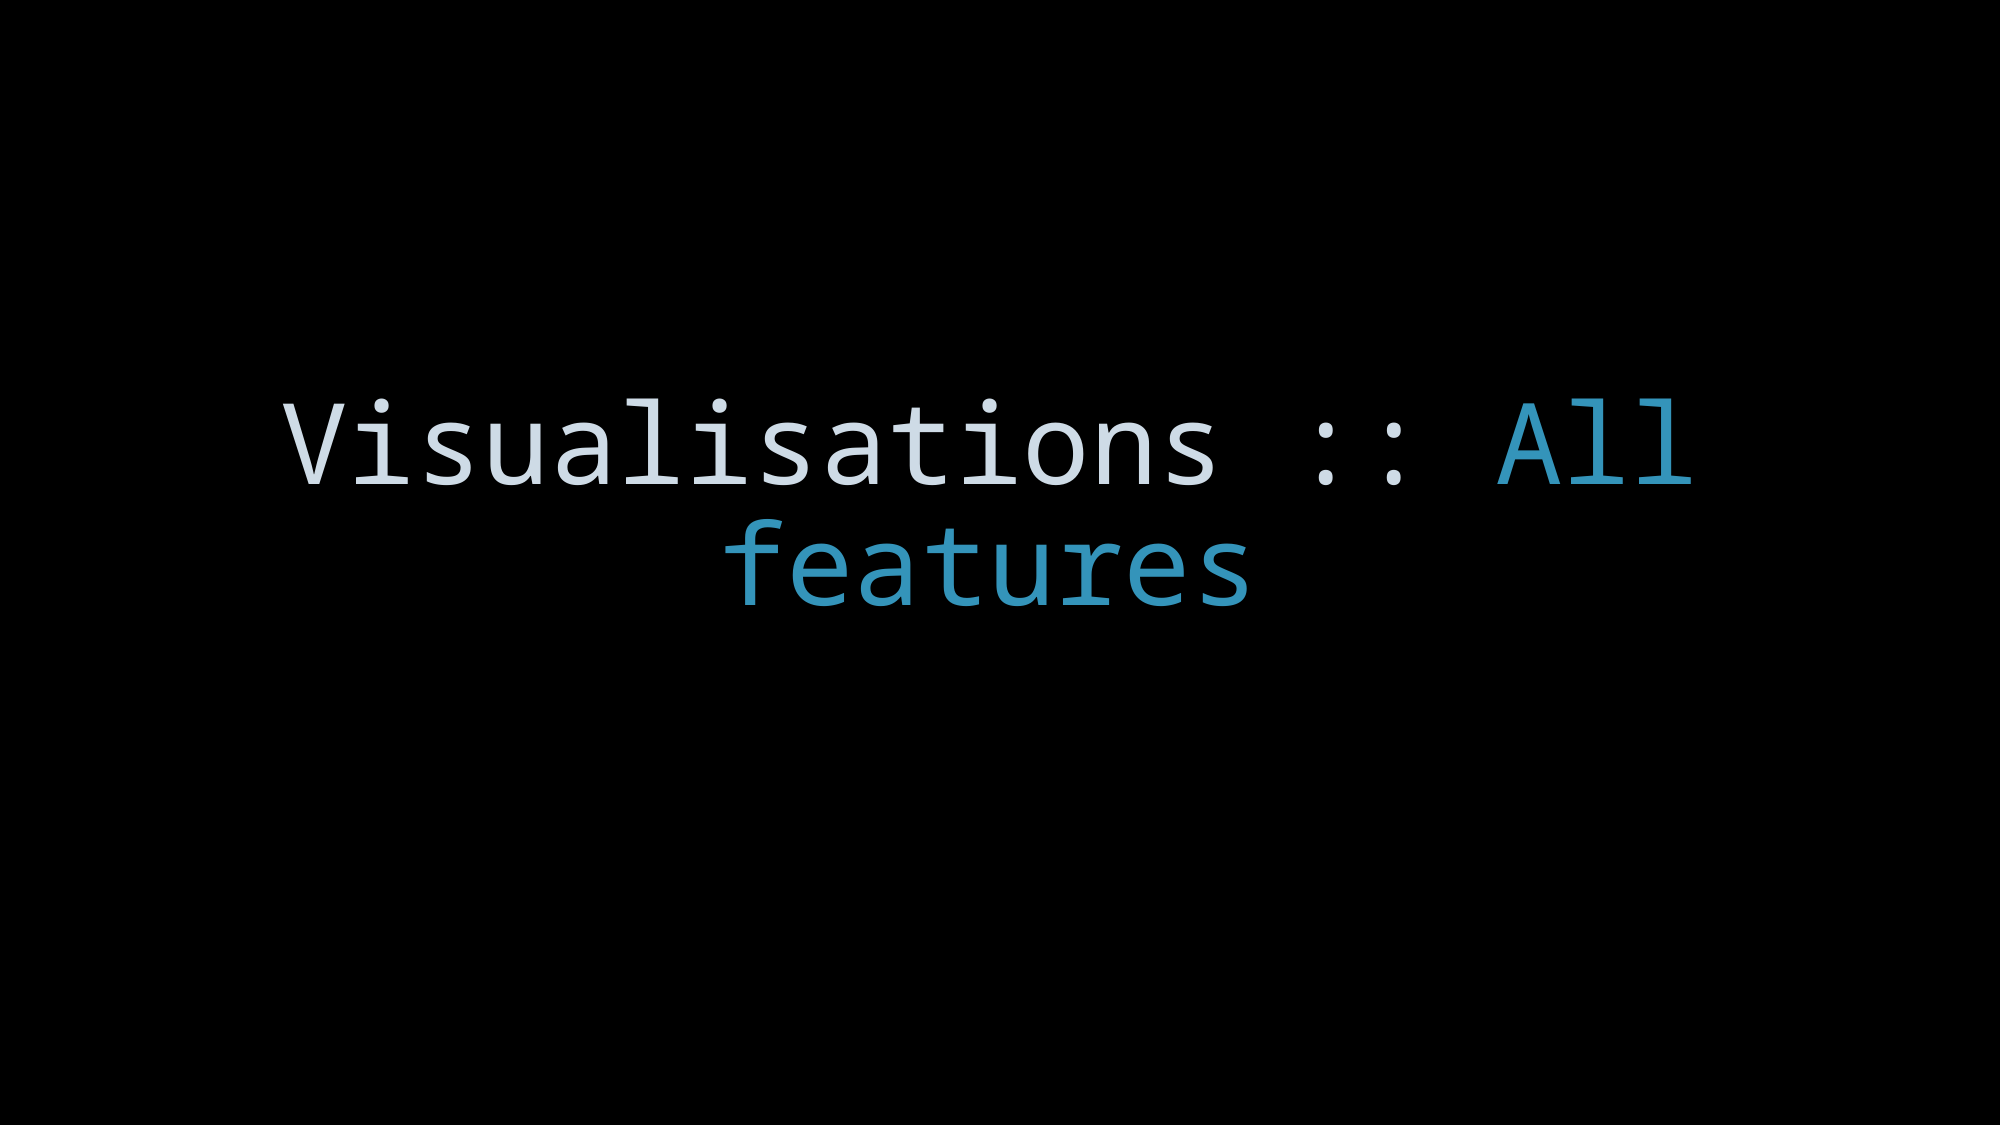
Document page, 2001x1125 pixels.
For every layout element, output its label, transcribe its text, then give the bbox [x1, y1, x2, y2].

title Visualisations :: All features [63, 487, 1915, 638]
